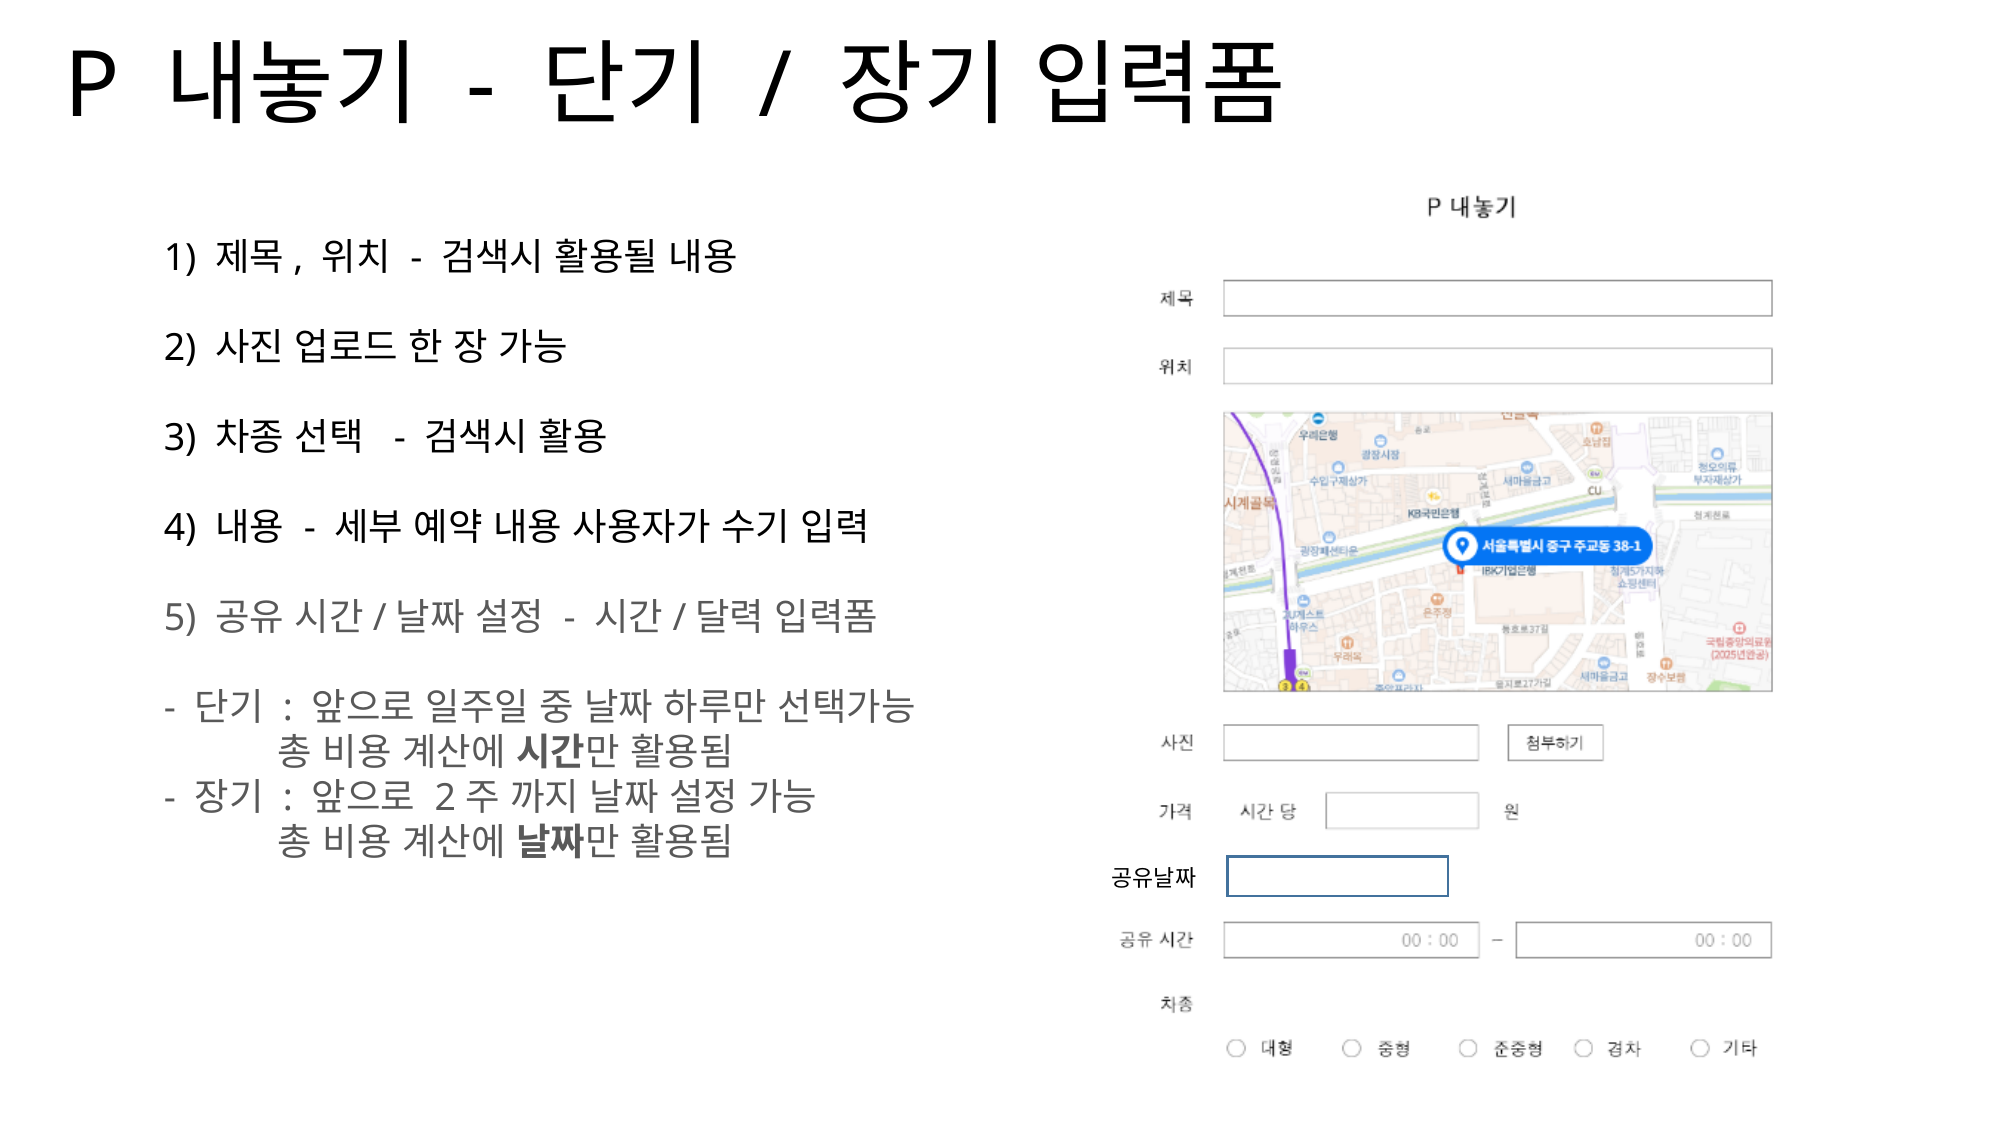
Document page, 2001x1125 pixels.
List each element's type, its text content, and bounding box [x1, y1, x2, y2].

text_box 공유날짜 [1045, 856, 1212, 899]
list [920, 164, 2000, 838]
title P 내놓기 - 단기 / 장기 입력폼 [49, 0, 1775, 197]
picture [920, 918, 2001, 1079]
text_box 1) 제목, 위치 - 검색시 활용될 내용 2) 사진 업로드 한 장 가능 3) 차종 선택 - 검색시 활용 4) 내용 - 세부 예약 내용 사용자가 수기 입력 5) 공유 시간/날짜 설정 - 시간/달력 입력폼 - 단기 : 앞으로 일주일 중 날짜 하루만 선택가능 총 비용 계산에 시간만 활용됨 - 장기 : 앞으로 2주 까지 날짜 설정 가능 총 비용 계산에 날짜만 활용됨 [149, 225, 1001, 961]
text_box [1226, 855, 1449, 897]
